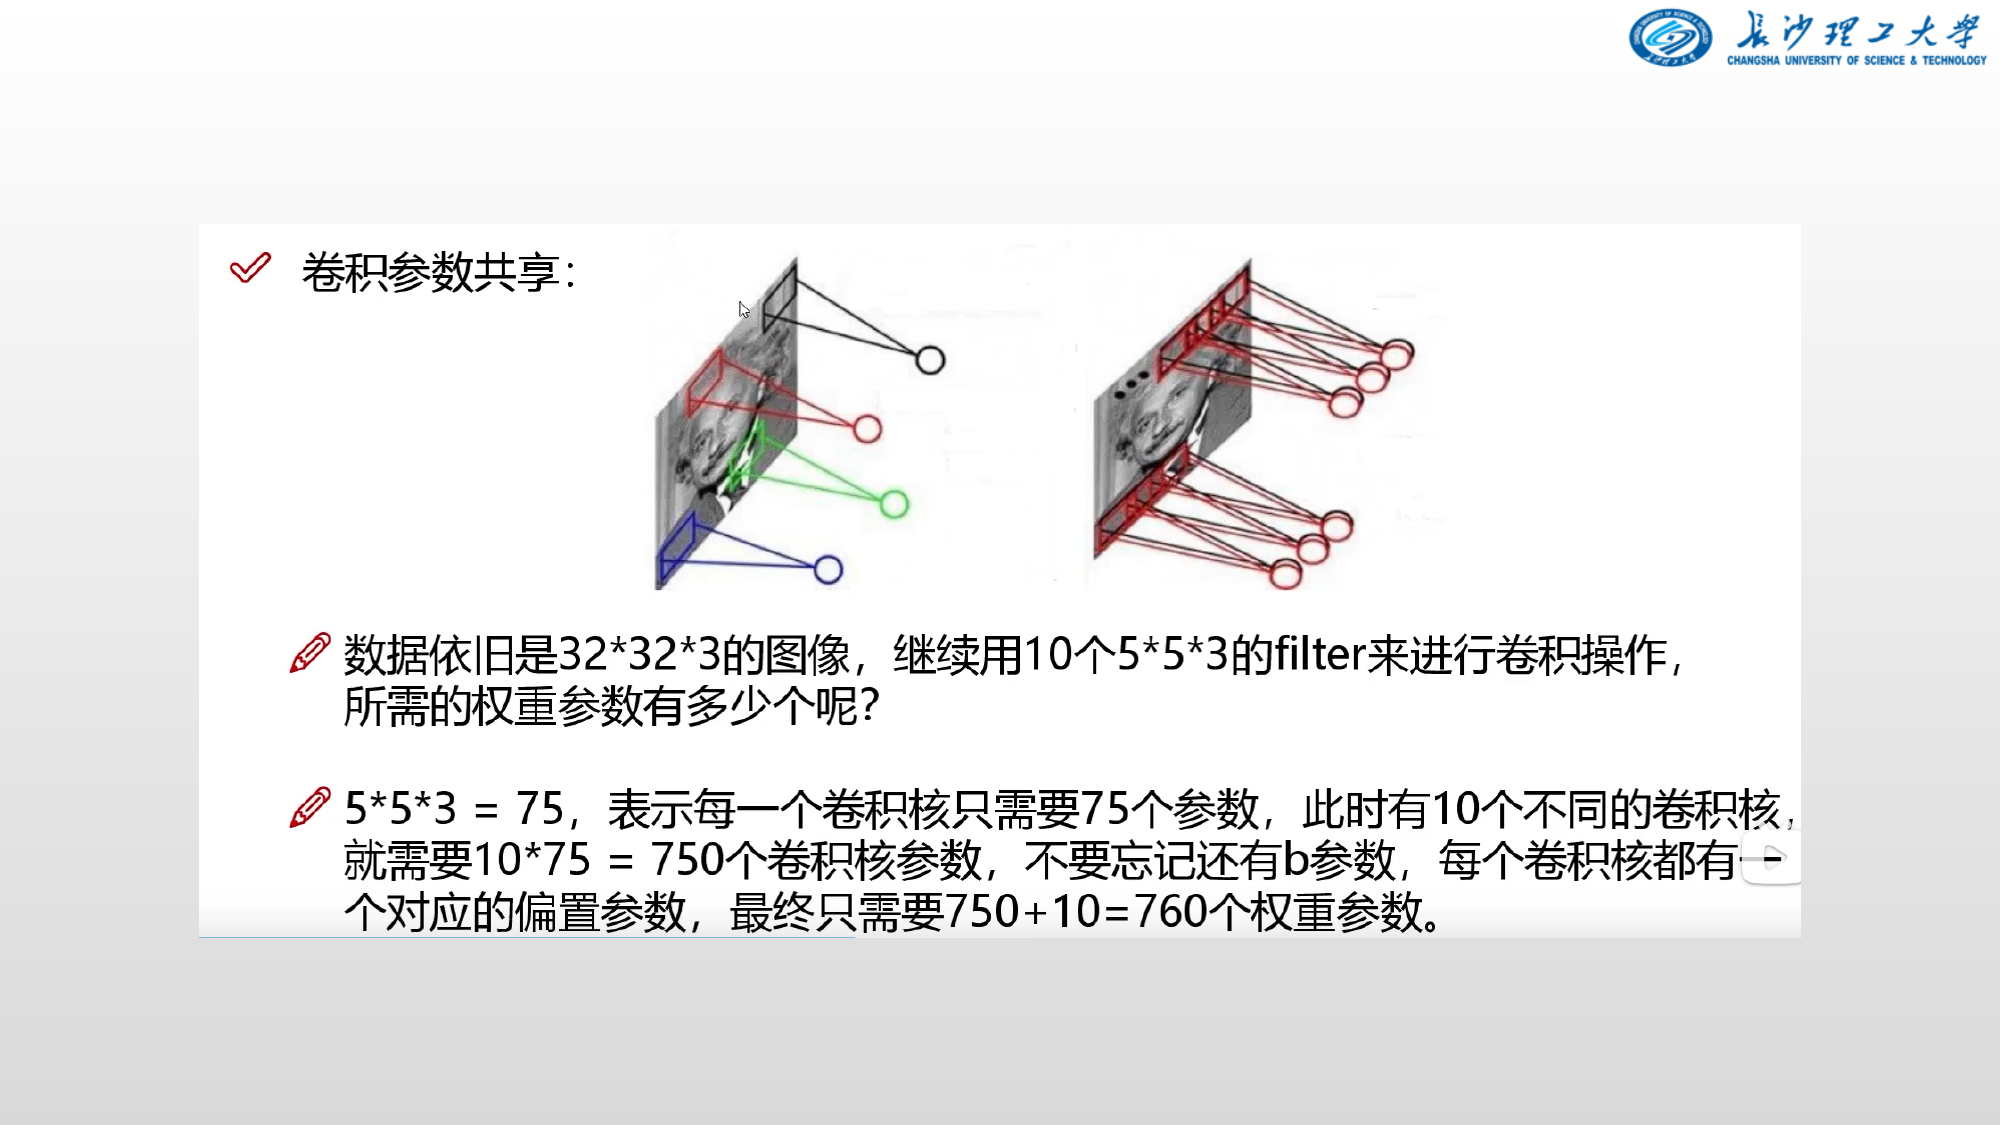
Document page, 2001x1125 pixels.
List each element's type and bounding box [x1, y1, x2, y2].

picture [199, 224, 1801, 938]
picture [1614, 0, 2000, 74]
